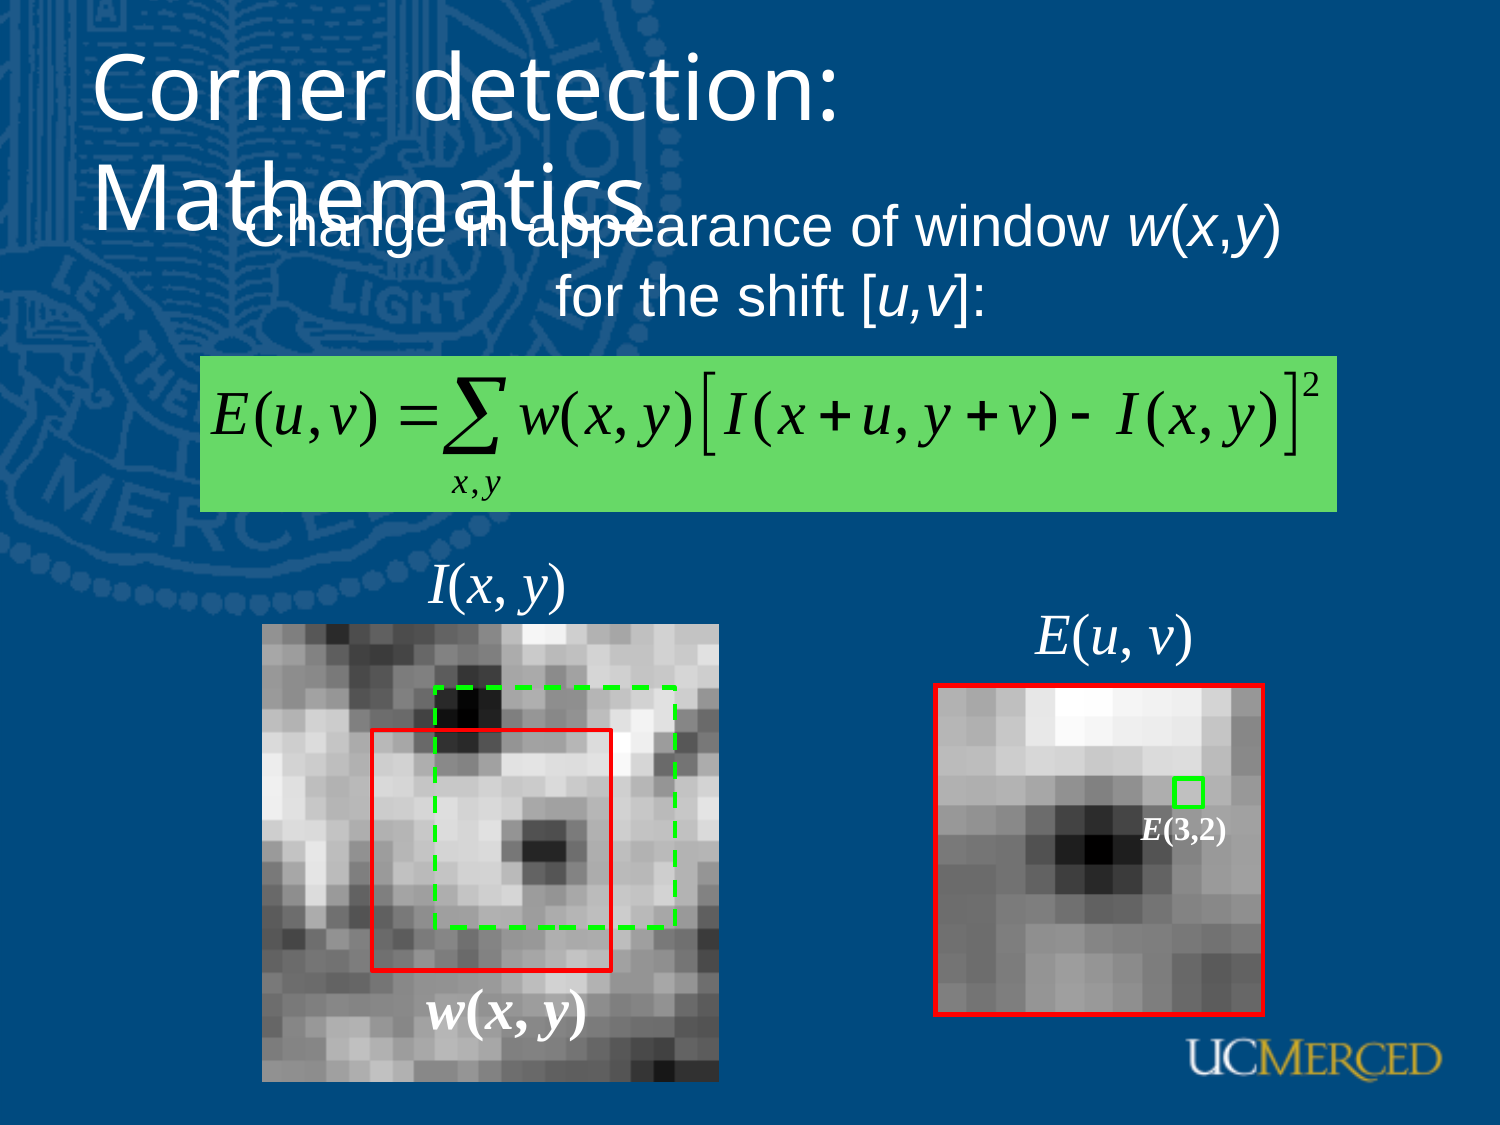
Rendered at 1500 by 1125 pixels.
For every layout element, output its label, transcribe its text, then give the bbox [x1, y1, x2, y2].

text_box E(u, v) [1021, 589, 1210, 674]
text_box I(x, y) [413, 537, 583, 623]
title Corner detection: Mathematics [75, 45, 1425, 233]
picture [0, 0, 1500, 1125]
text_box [199, 355, 1338, 513]
text_box Change in appearance of window w(x,y) for the shift [u,v]: [229, 180, 1314, 336]
